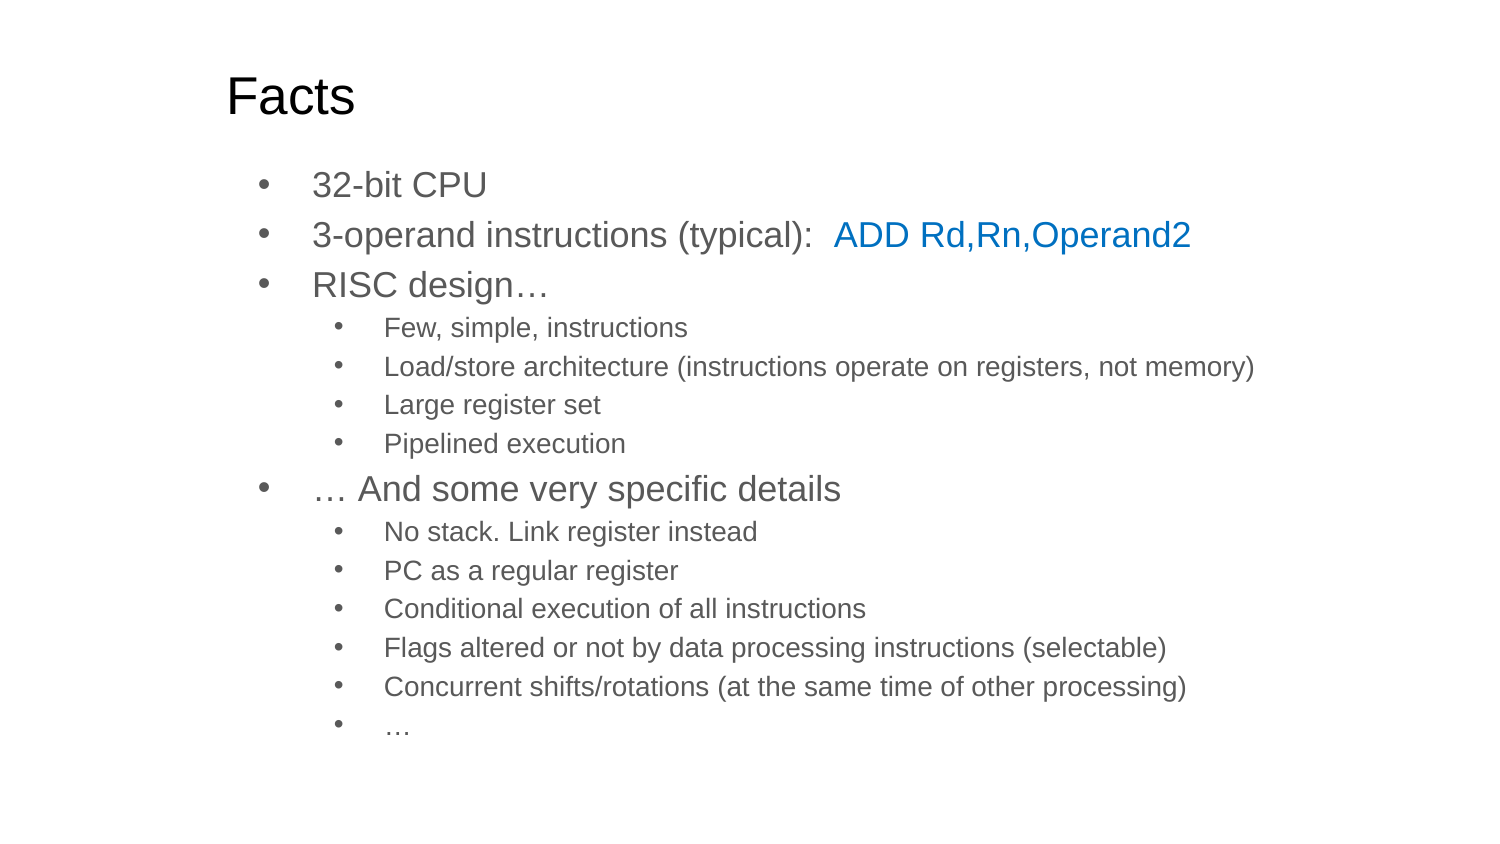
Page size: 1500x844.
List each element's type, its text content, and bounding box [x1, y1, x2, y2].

list 32-bit CPU 3-operand instructions (typical): ADD Rd,Rn,Operand2 RISC design… Few, simple, instructions Load/store architecture (instructions operate on registers, not memory) Large register set Pipelined execution … And some very specific details No stack. Link register instead PC as a regular register Conditional execution of all instructions Flags altered or not by data processing instructions (selectable) Concurrent shifts/rotations (at the same time of other processing) … [225, 140, 1275, 794]
title Facts [211, 46, 1160, 141]
